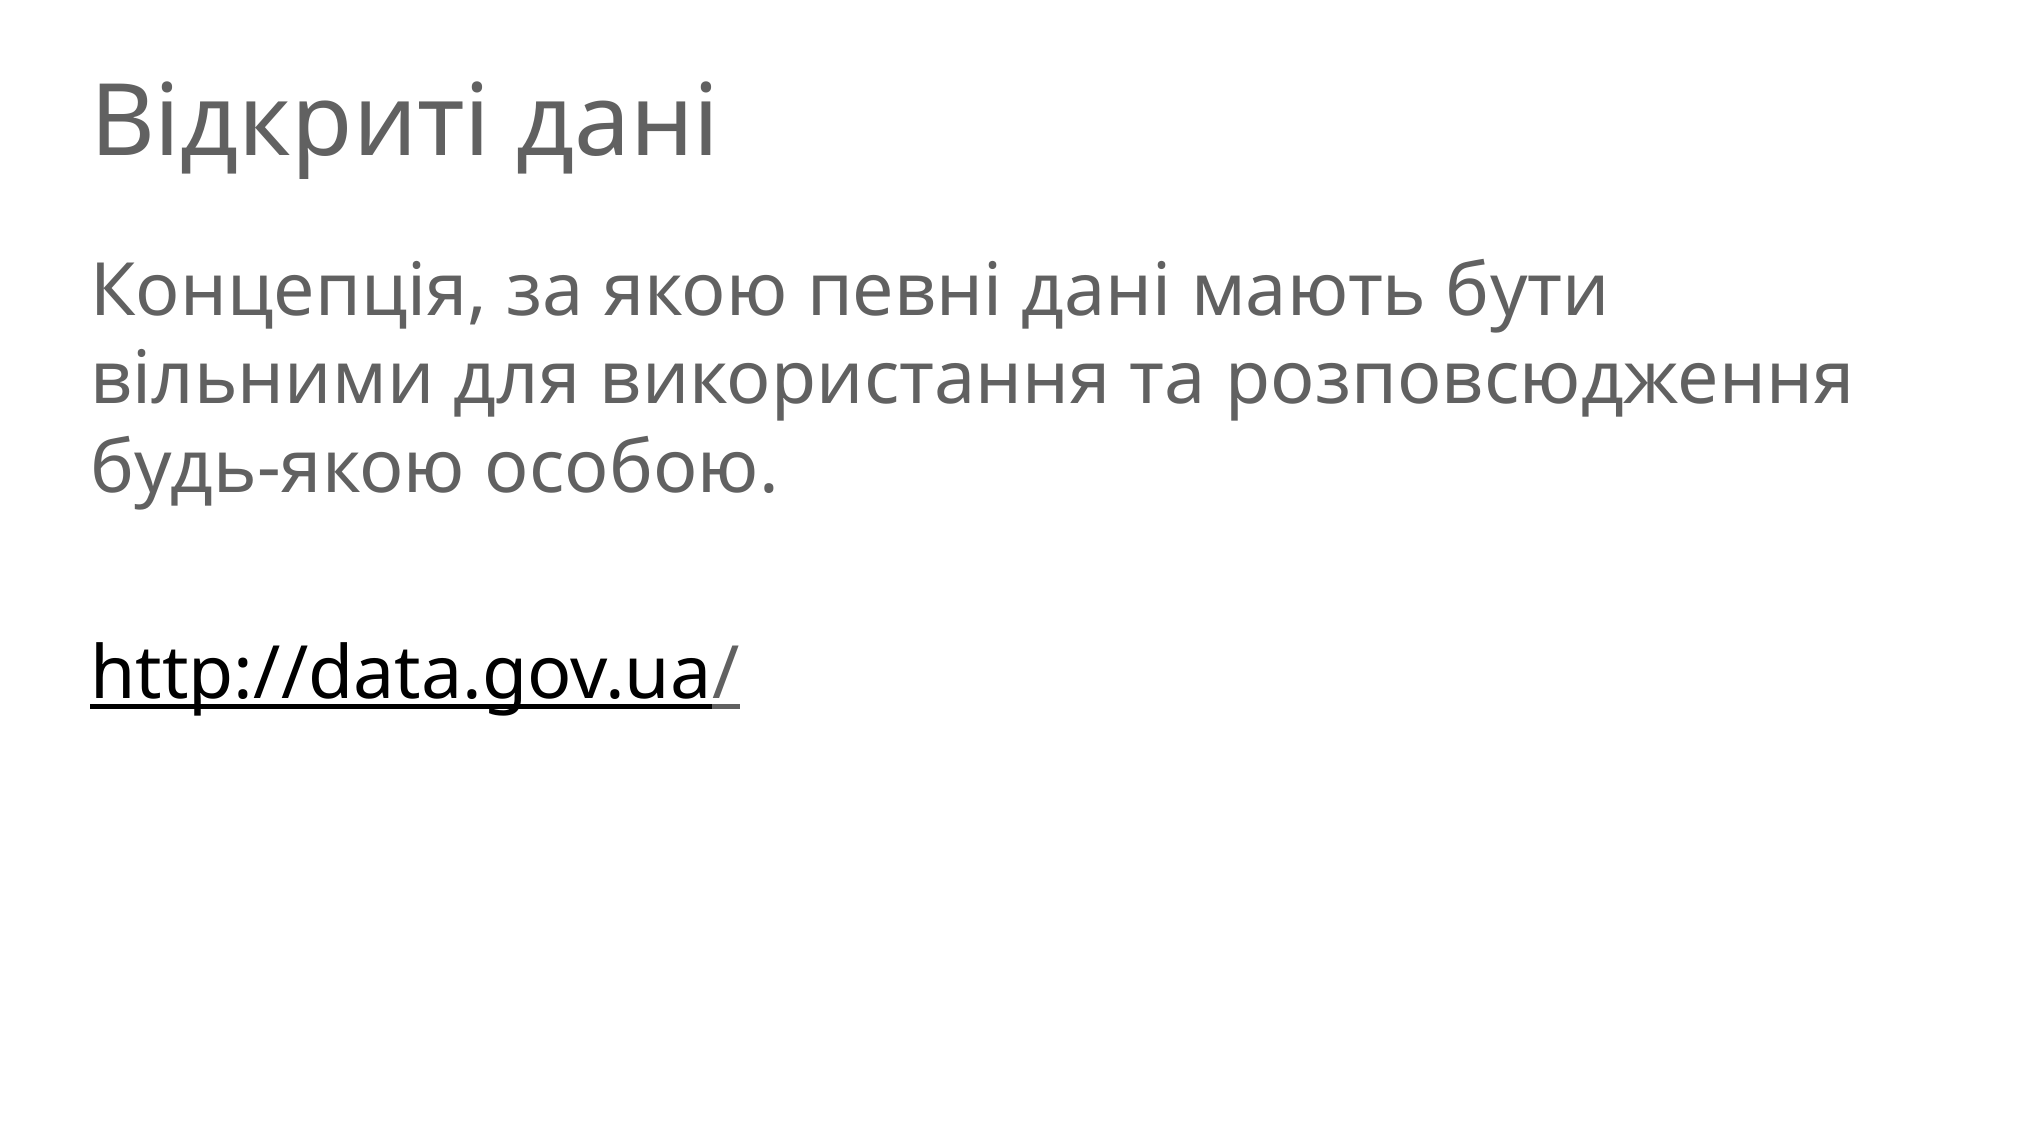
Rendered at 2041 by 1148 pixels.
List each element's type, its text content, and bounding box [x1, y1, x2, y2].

title Відкриті дані [60, 48, 1979, 199]
list Концепція, за якою певні дані мають бути вільними для використання та розповсюдження будь-якою особою. http://data.gov.ua/ [60, 217, 1944, 660]
